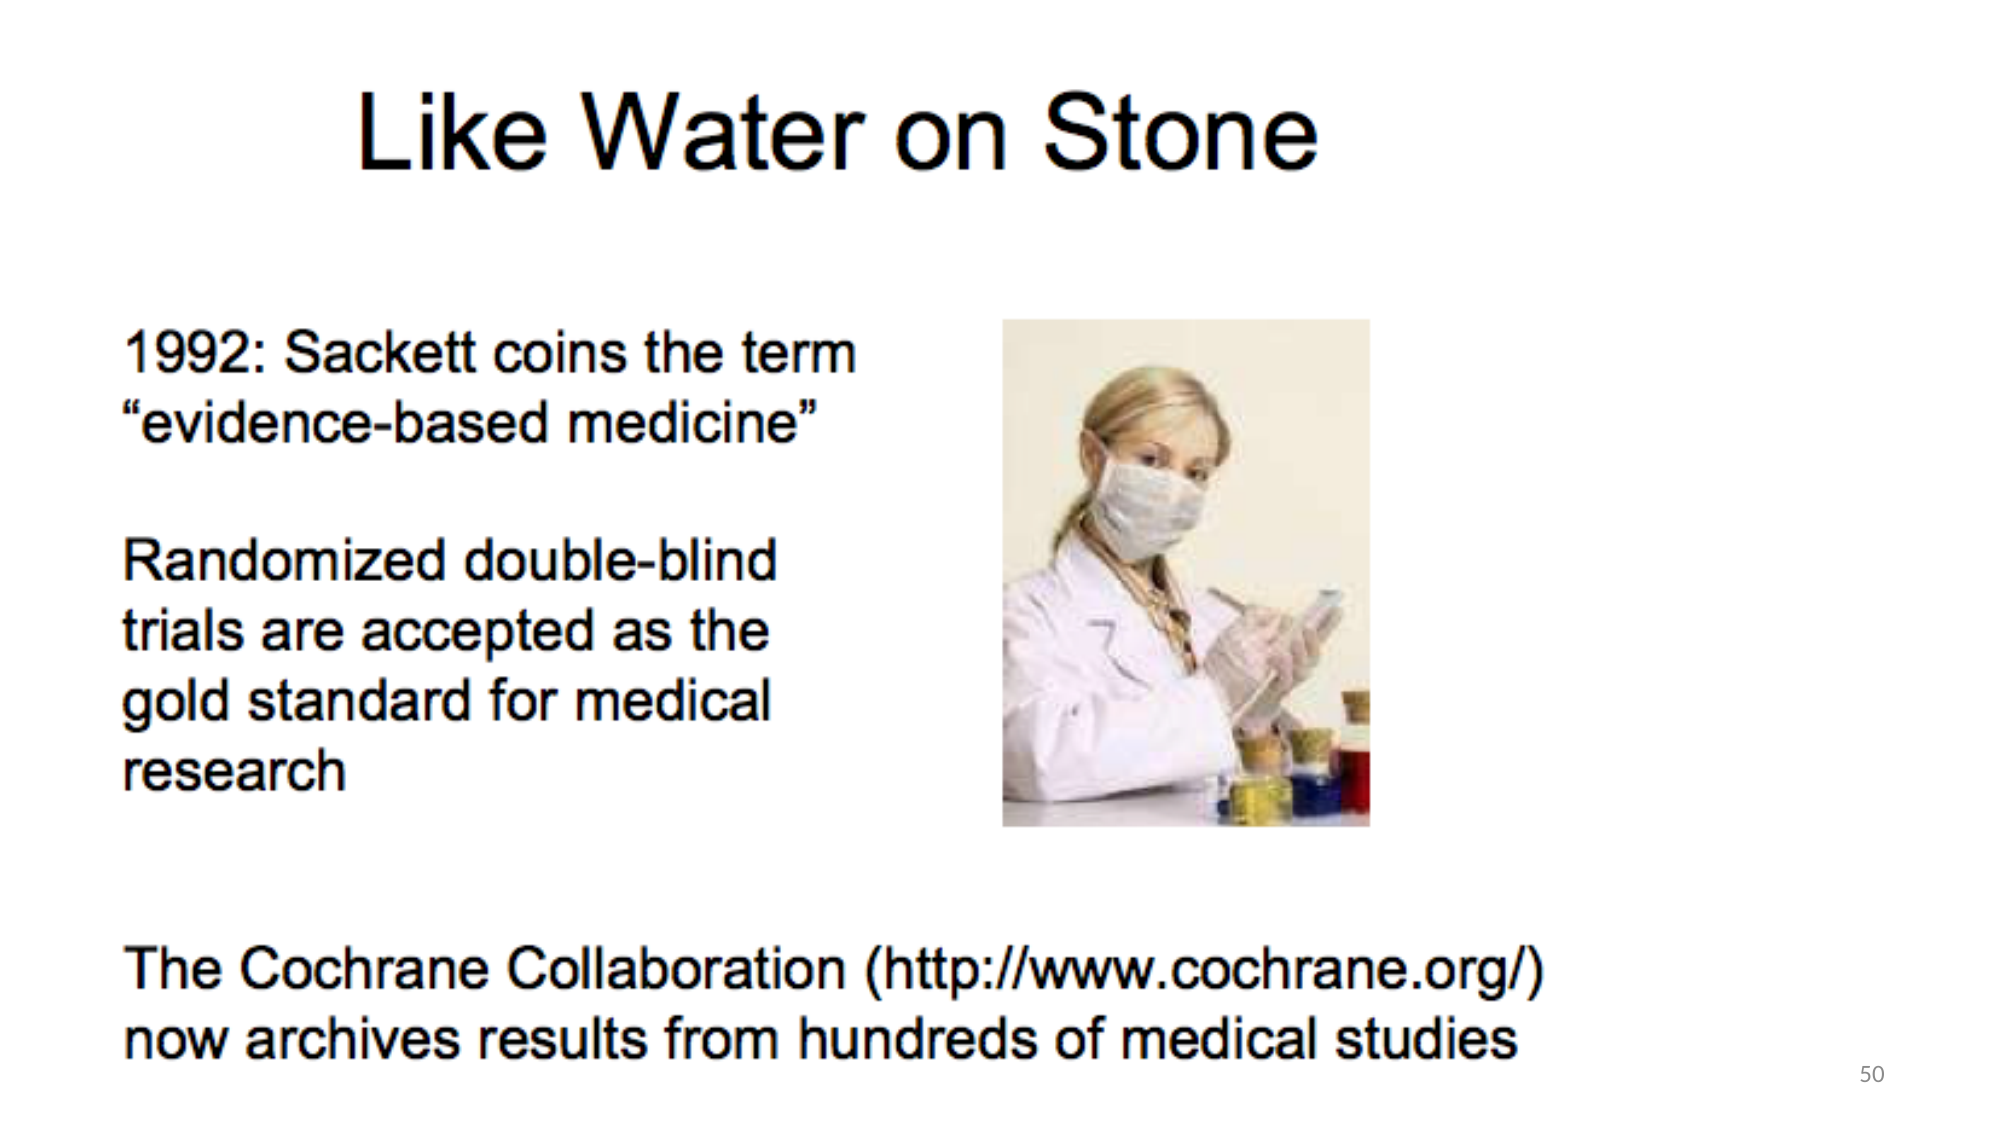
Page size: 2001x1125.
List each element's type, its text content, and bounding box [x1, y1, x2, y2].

slide_number 50 [1714, 1042, 1900, 1103]
picture [0, 0, 1709, 1125]
